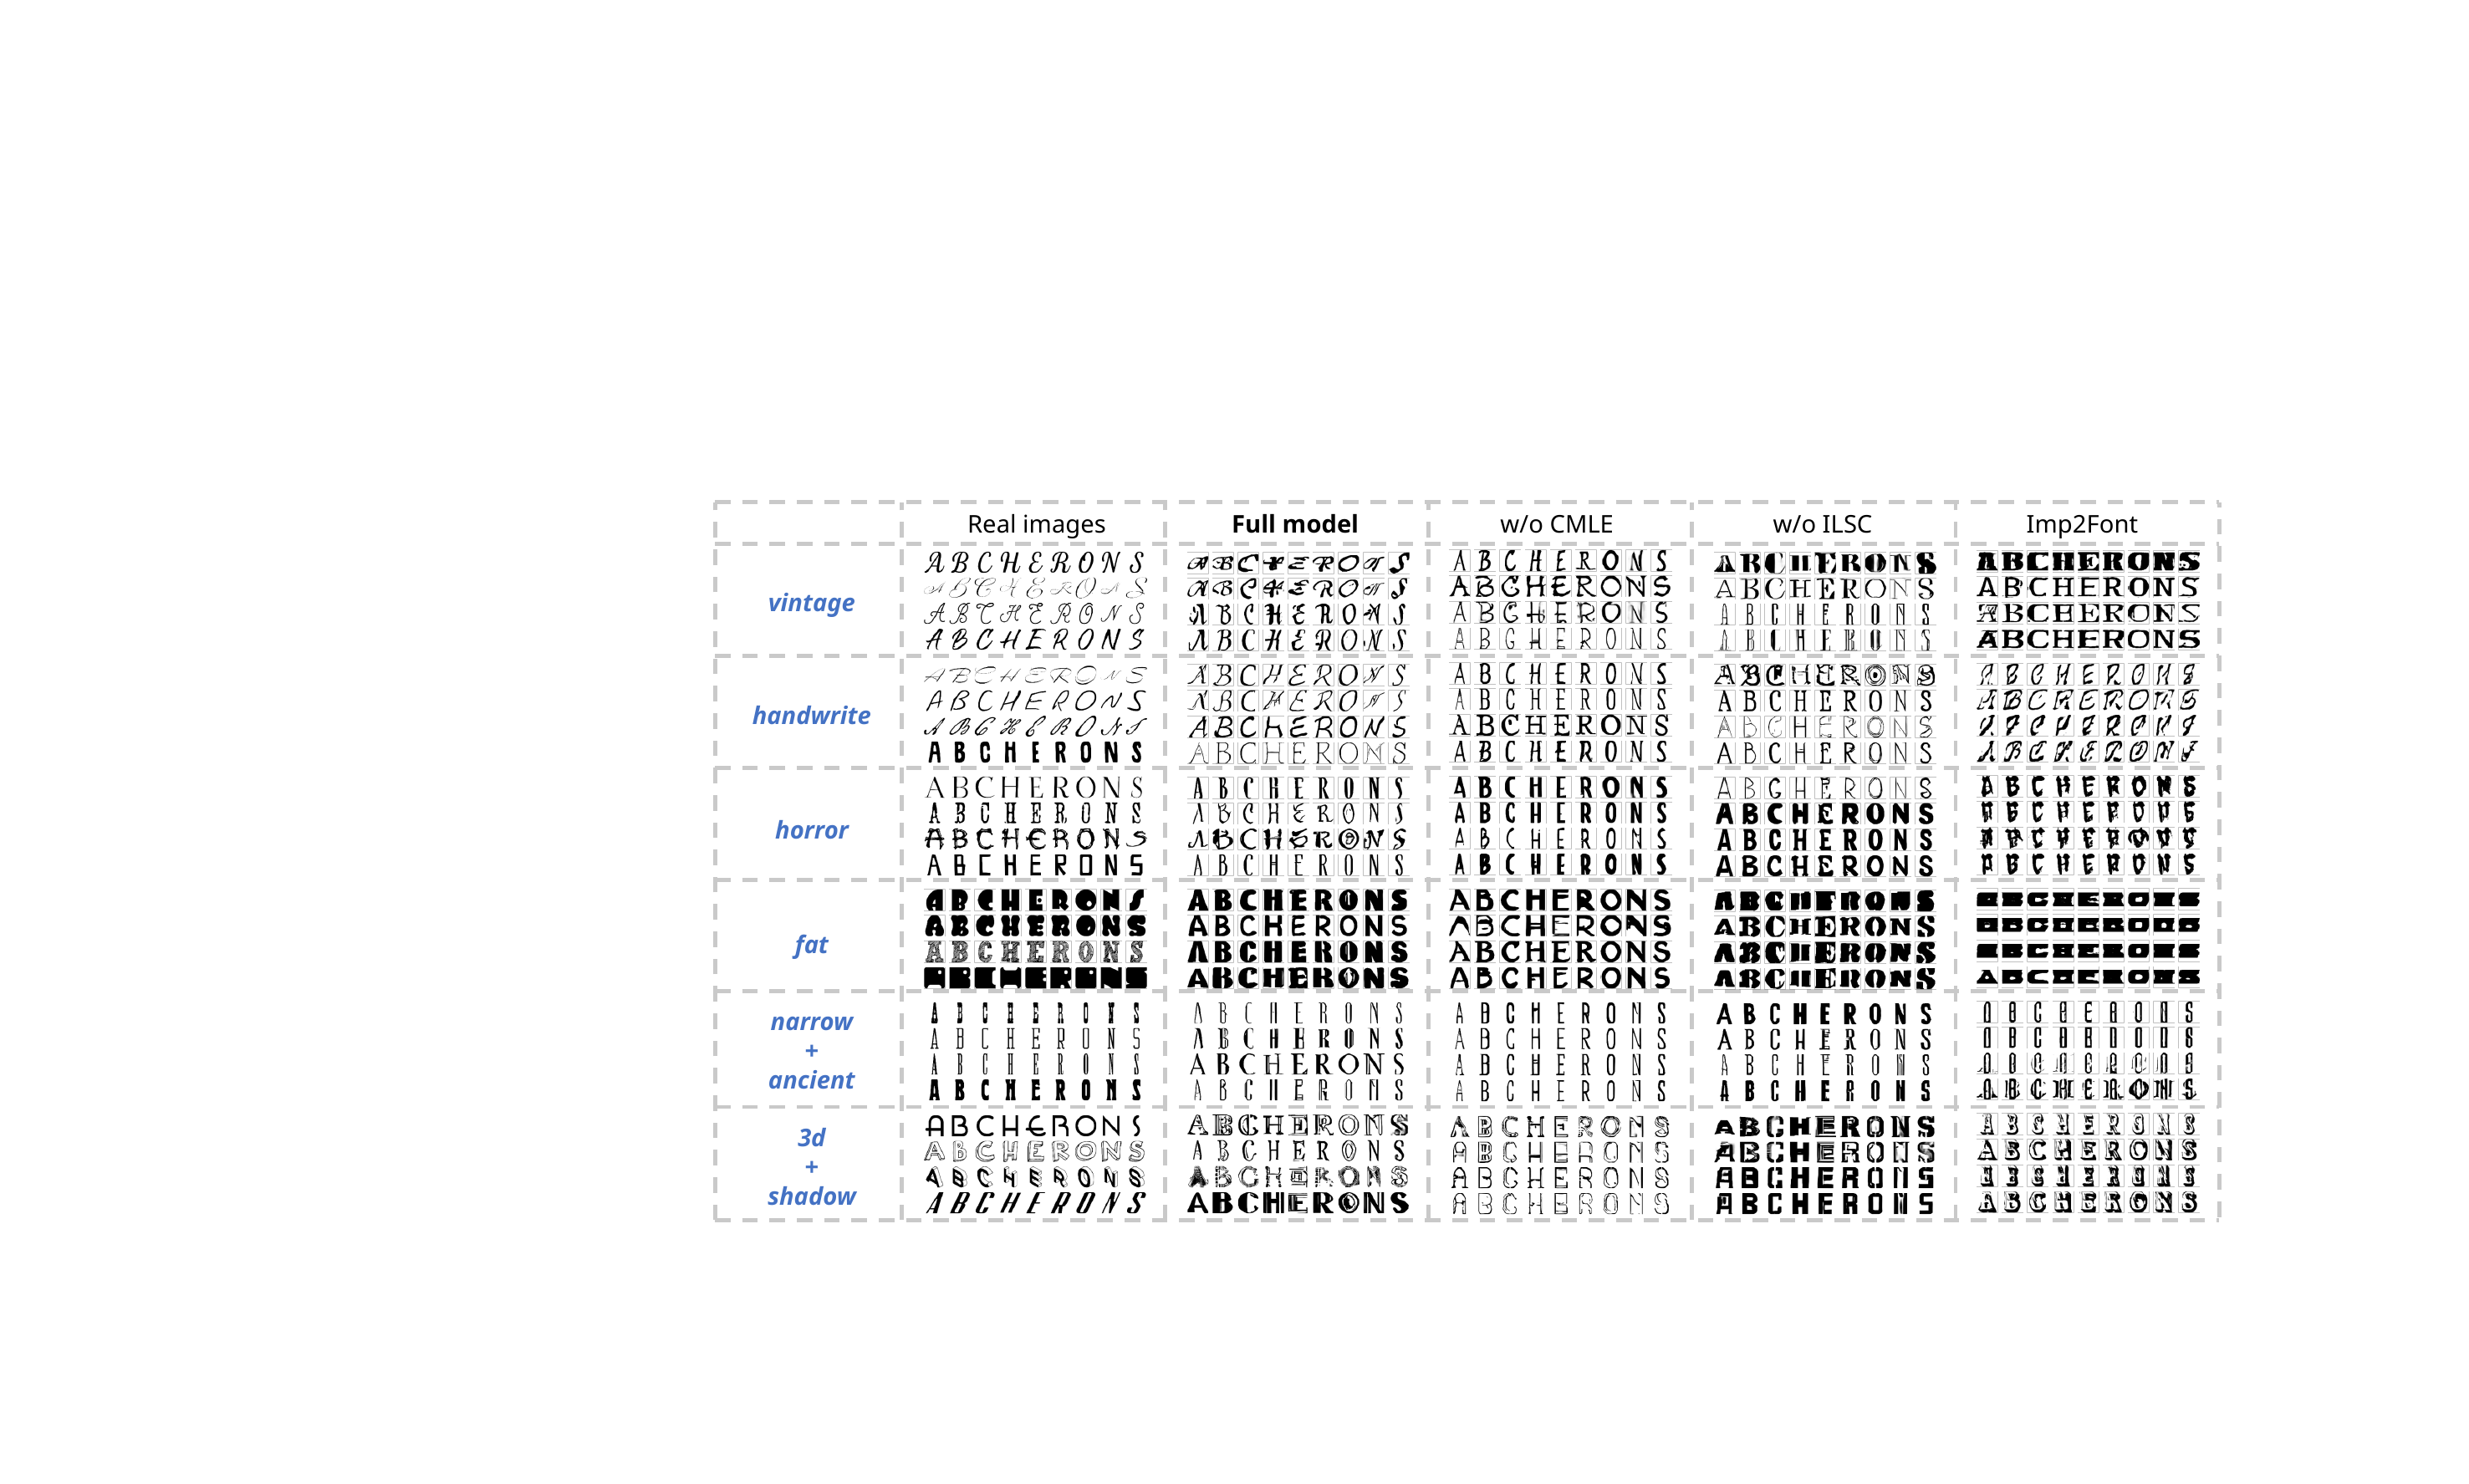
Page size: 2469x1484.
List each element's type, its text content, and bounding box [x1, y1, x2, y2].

picture [1183, 661, 1412, 767]
picture [1711, 1113, 1939, 1217]
picture [1711, 549, 1939, 654]
picture [1446, 1113, 1675, 1217]
picture [1711, 661, 1939, 767]
picture [1183, 886, 1412, 992]
picture [1711, 1000, 1939, 1104]
picture [1446, 886, 1675, 992]
picture [1183, 549, 1412, 654]
picture [1446, 999, 1675, 1104]
text_box w/o CMLE [1446, 502, 1668, 543]
picture [1973, 660, 2202, 765]
picture [1973, 885, 2202, 991]
picture [1446, 660, 1675, 765]
picture [921, 548, 1150, 653]
picture [1183, 999, 1412, 1104]
text_box fat [745, 922, 879, 965]
picture [1183, 1111, 1412, 1216]
text_box vintage [745, 580, 879, 623]
text_box Real images [926, 502, 1148, 543]
text_box w/o ILSC [1712, 502, 1934, 543]
text_box handwrite [729, 693, 895, 736]
picture [921, 1112, 1150, 1216]
picture [1973, 998, 2202, 1103]
text_box Imp2Font [1972, 502, 2193, 543]
picture [921, 773, 1150, 879]
picture [1973, 1110, 2202, 1216]
picture [921, 661, 1150, 766]
picture [1446, 773, 1675, 878]
picture [1711, 774, 1939, 880]
text_box narrow + ancient [745, 999, 879, 1100]
text_box 3d + shadow [745, 1115, 879, 1216]
picture [1973, 773, 2202, 878]
text_box Full model [1185, 502, 1406, 543]
picture [1711, 887, 1939, 992]
picture [1183, 774, 1412, 879]
picture [921, 999, 1150, 1104]
picture [921, 886, 1150, 992]
text_box horror [745, 808, 879, 851]
picture [1973, 548, 2202, 653]
picture [1446, 547, 1675, 652]
